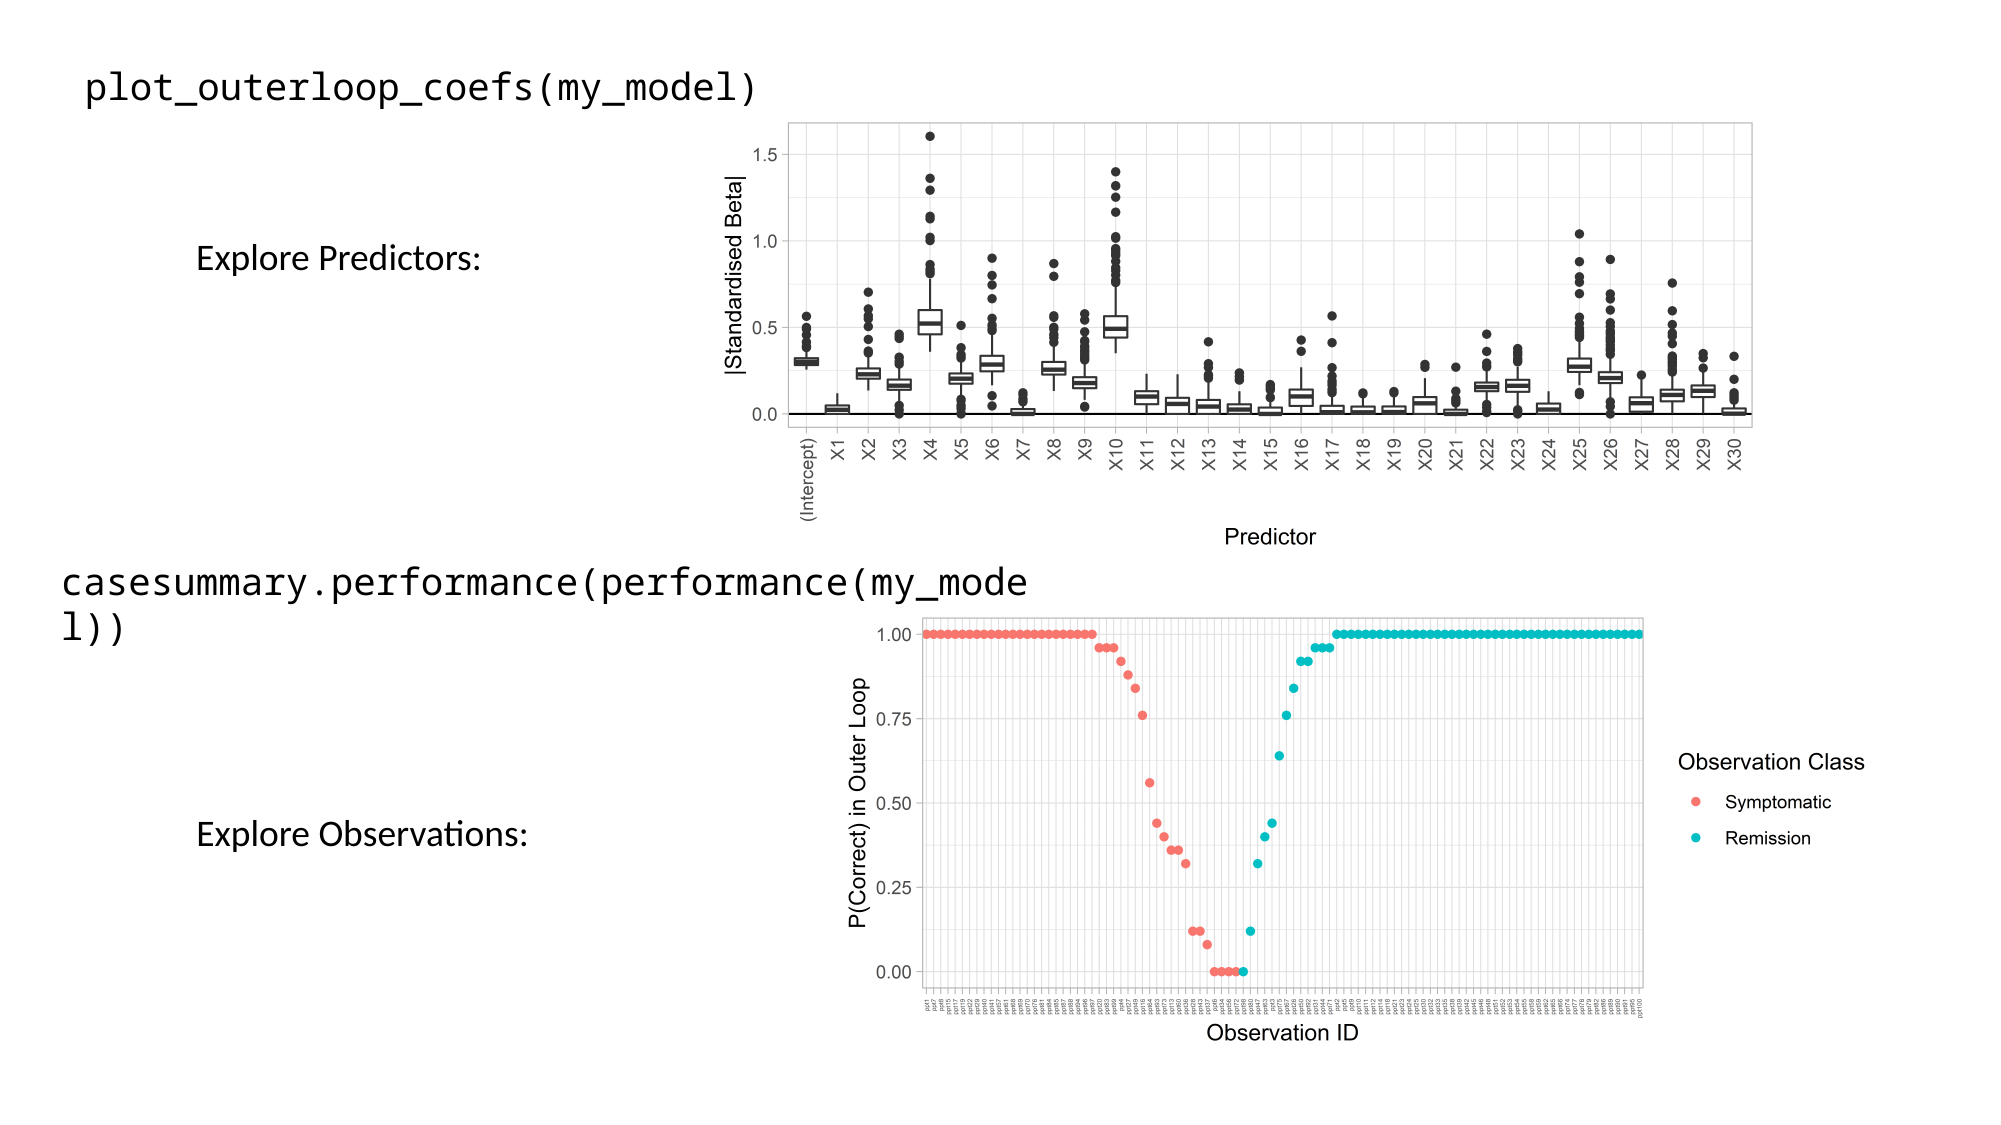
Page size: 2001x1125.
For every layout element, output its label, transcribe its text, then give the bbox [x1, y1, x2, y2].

text_box casesummary.performance(performance(my_model)) [46, 550, 1046, 656]
picture [837, 606, 1888, 1057]
text_box Explore Observations: [181, 801, 545, 861]
text_box Explore Predictors: [181, 225, 498, 286]
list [713, 110, 1764, 561]
text_box plot_outerloop_coefs(my_model) [70, 55, 1071, 116]
